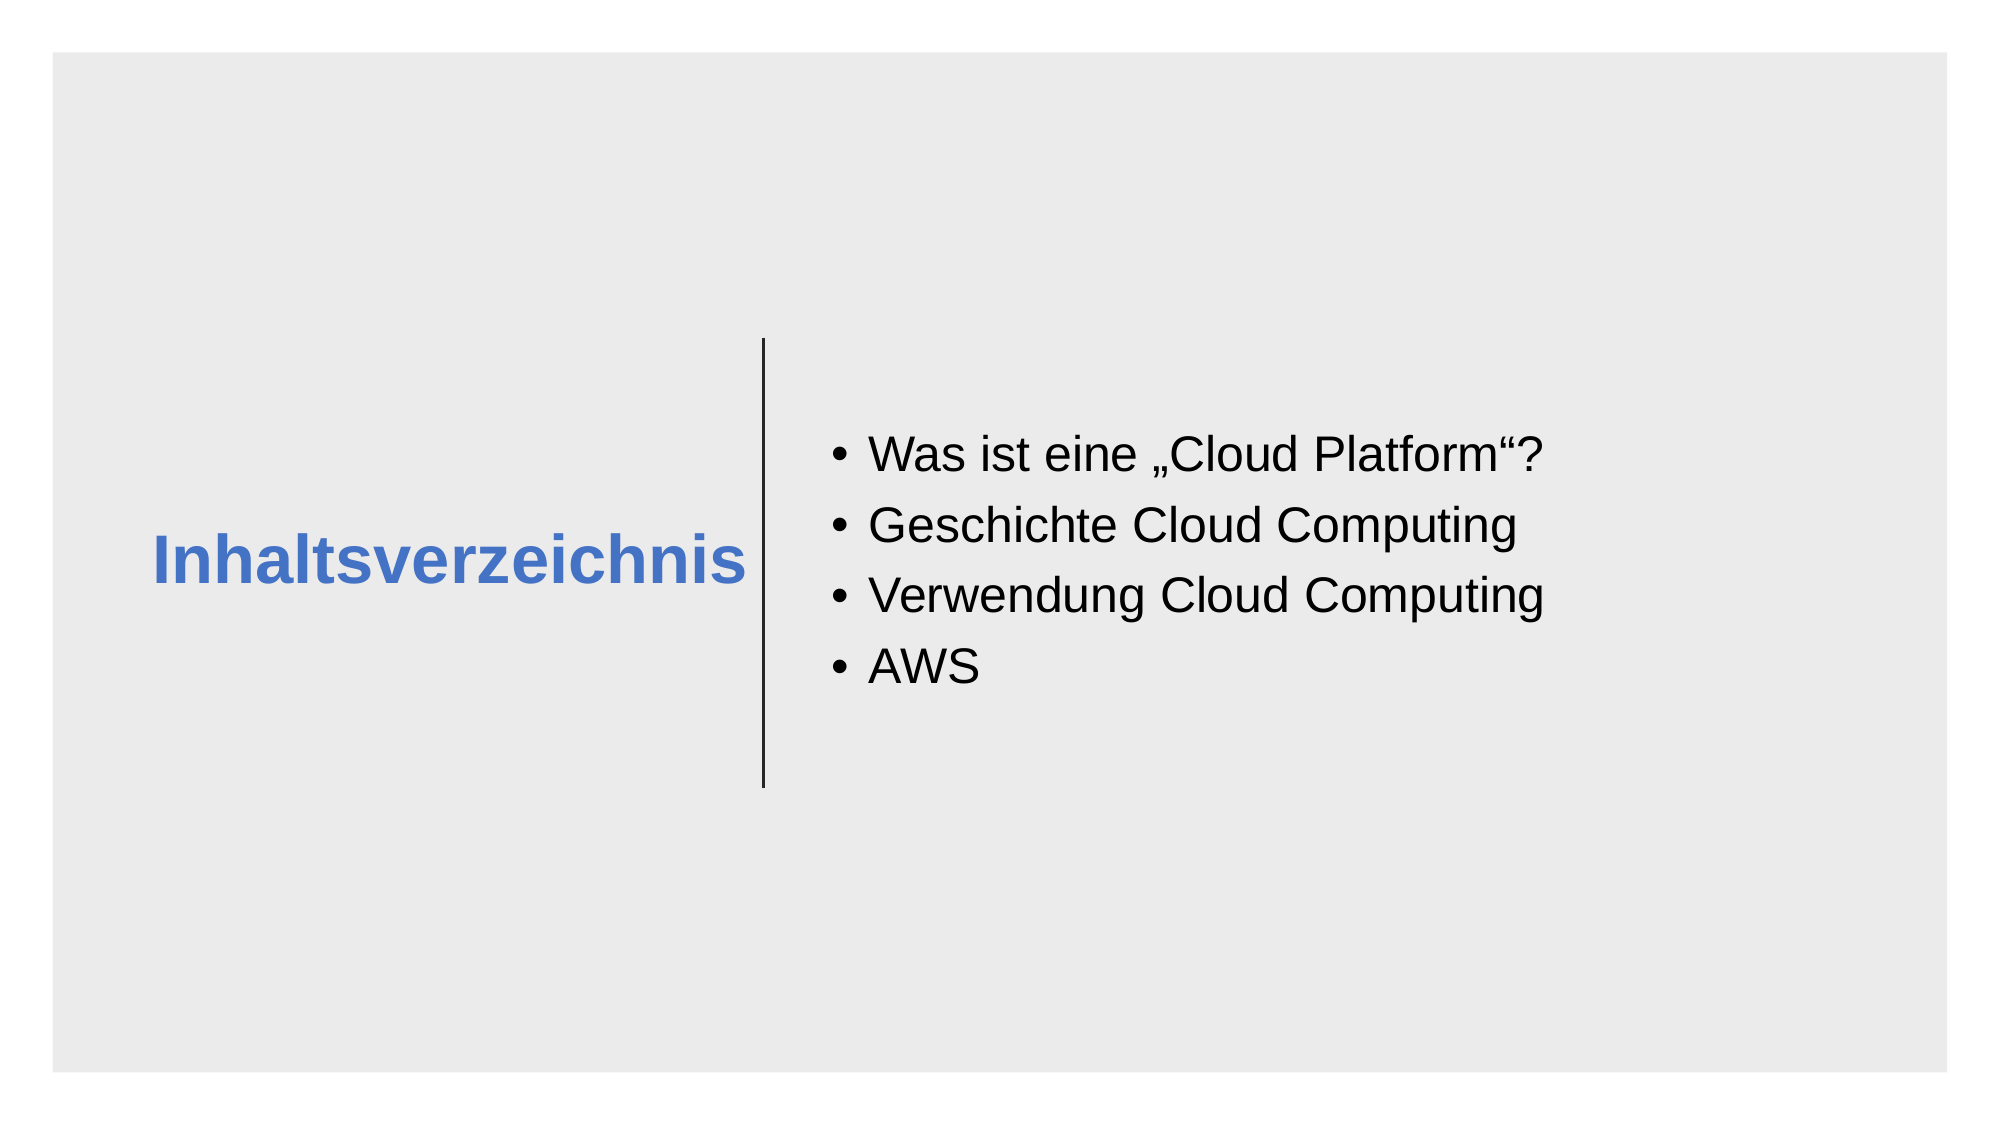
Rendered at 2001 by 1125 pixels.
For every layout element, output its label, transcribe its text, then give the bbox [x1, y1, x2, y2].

text_box Was ist eine „Cloud Platform“? Geschichte Cloud Computing Verwendung Cloud Computing AWS [816, 158, 1863, 967]
text_box Inhaltsverzeichnis [137, 158, 764, 967]
text_box [51, 50, 1949, 1074]
